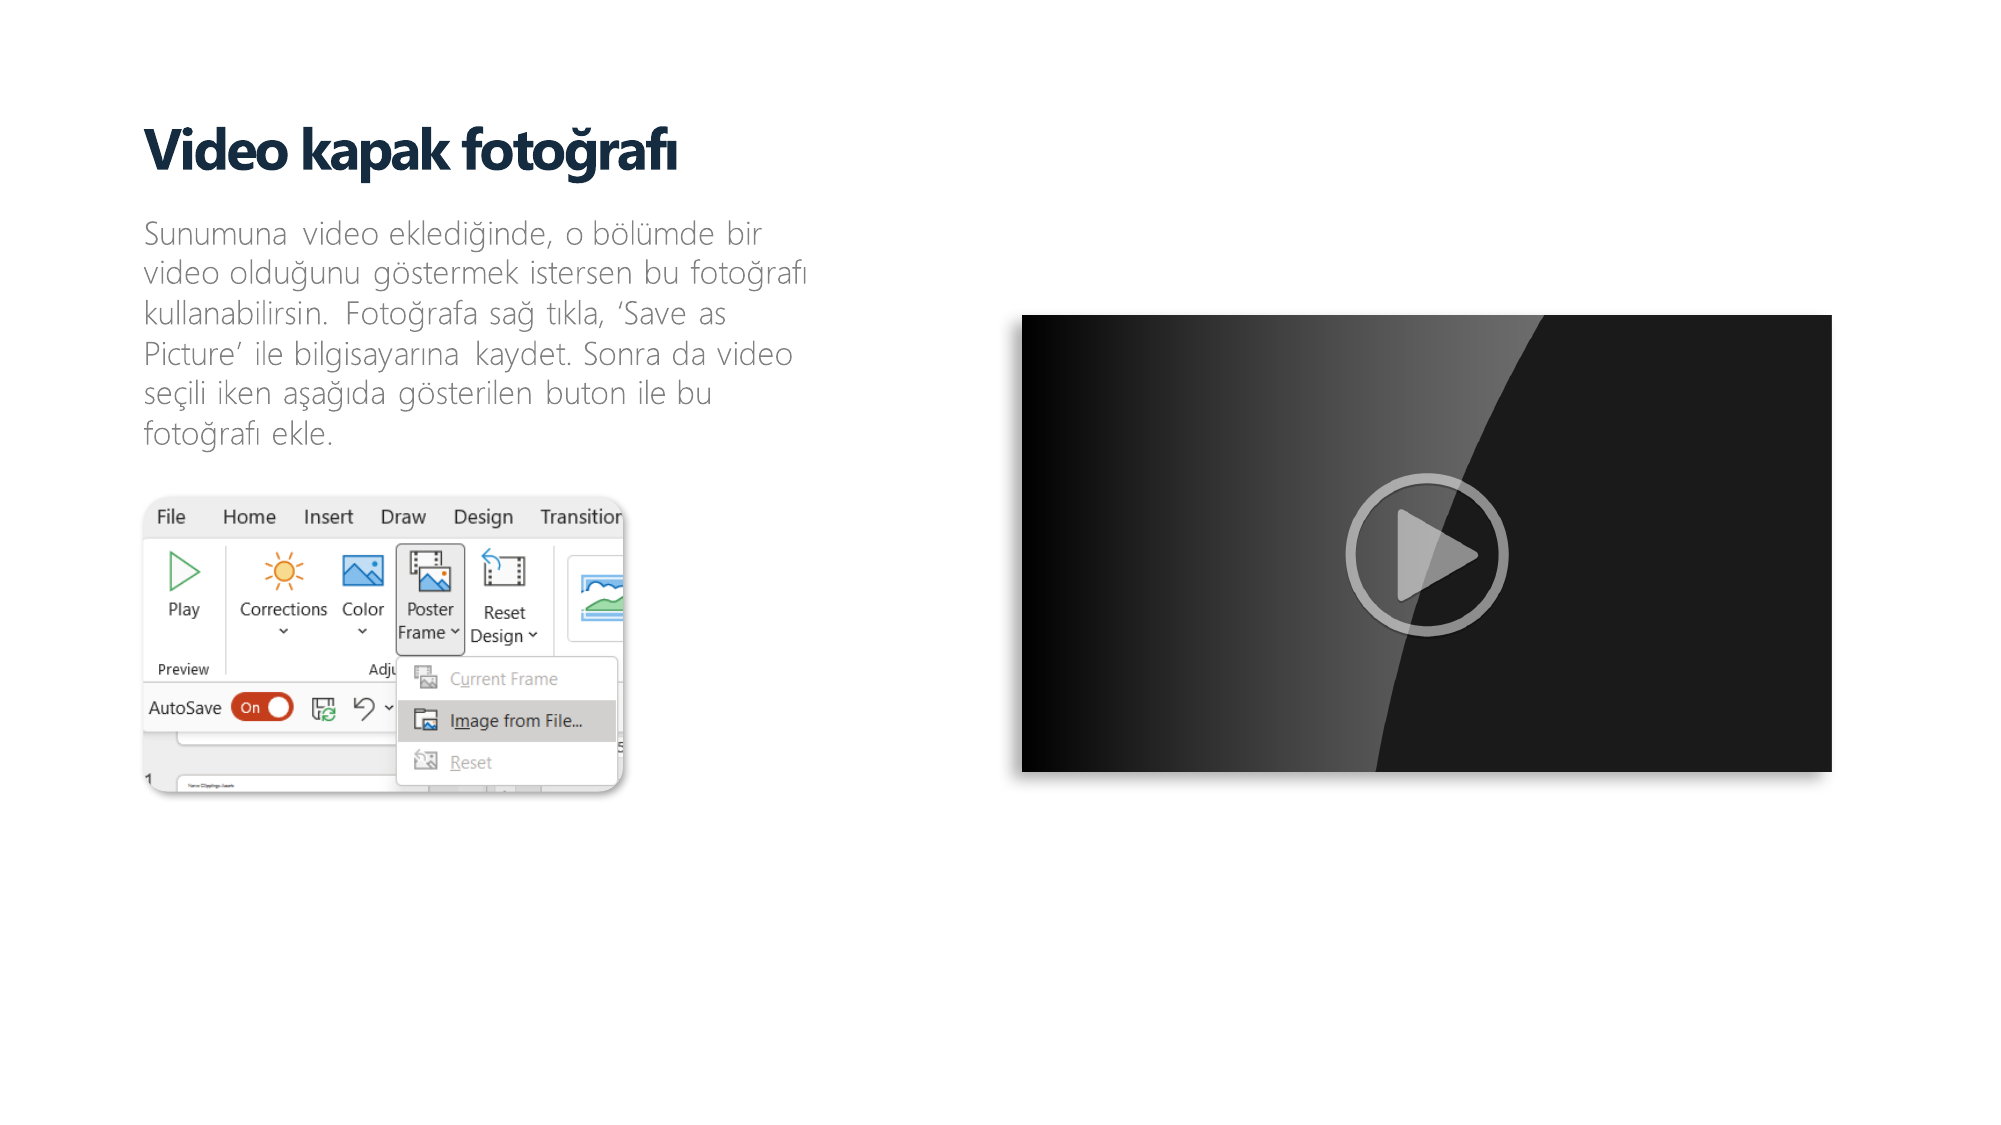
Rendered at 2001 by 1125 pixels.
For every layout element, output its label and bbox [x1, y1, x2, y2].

picture [143, 497, 623, 792]
picture [1022, 315, 1832, 772]
